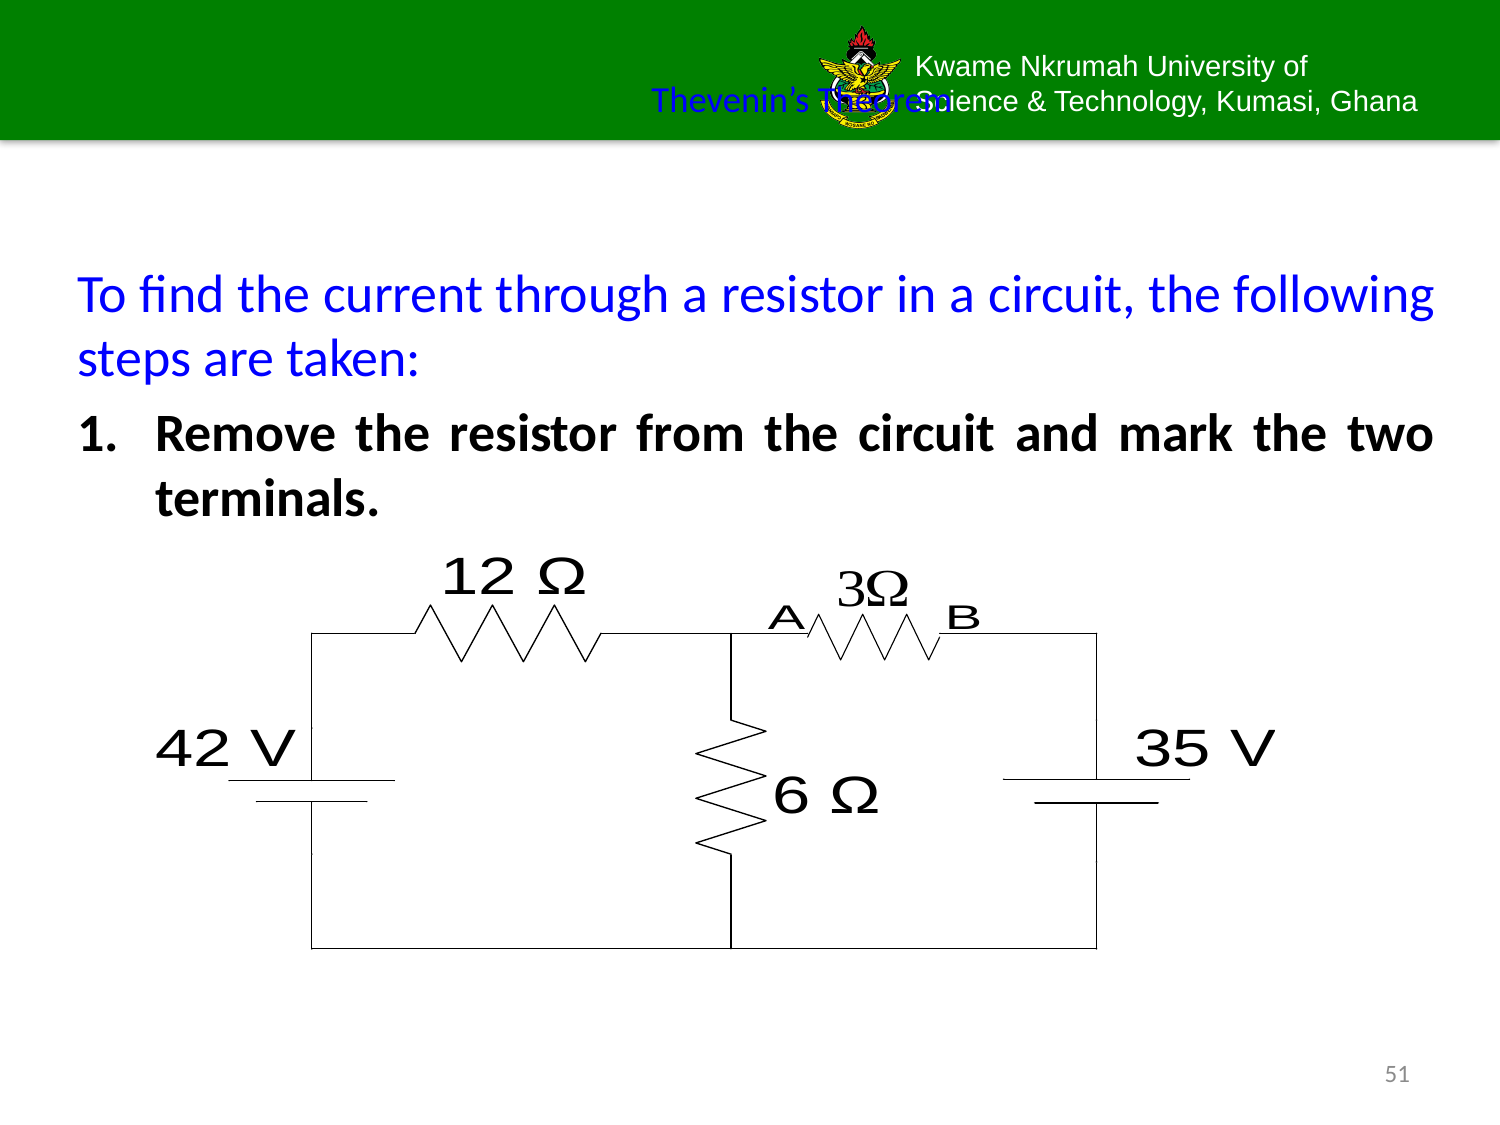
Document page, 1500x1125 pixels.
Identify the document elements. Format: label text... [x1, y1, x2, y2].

slide_number 51 [1074, 1042, 1425, 1103]
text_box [137, 493, 1276, 956]
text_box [901, 590, 1026, 644]
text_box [724, 590, 849, 644]
title Thevenin’s Theorem [112, 24, 1450, 175]
subtitle To find the current through a resistor in a circuit, the following steps are taken: Remove the resistor from the circuit and mark the two terminals. [62, 250, 1450, 1059]
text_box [712, 550, 1051, 702]
